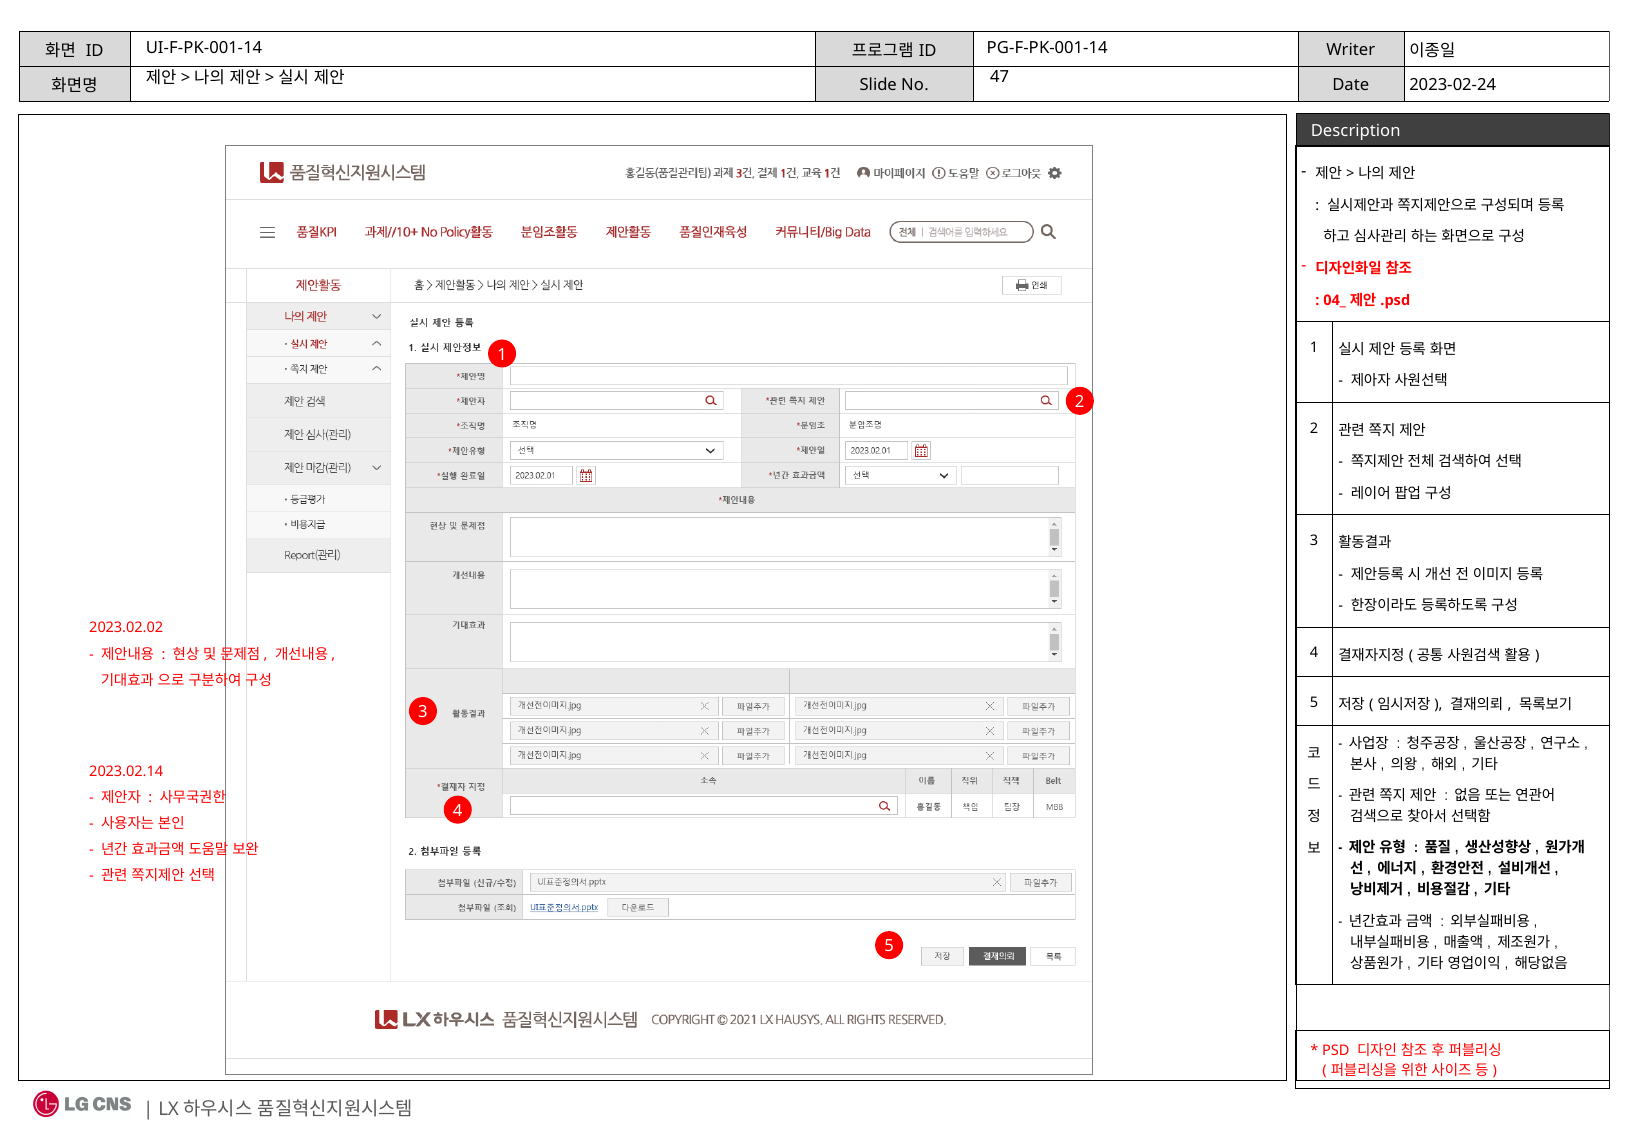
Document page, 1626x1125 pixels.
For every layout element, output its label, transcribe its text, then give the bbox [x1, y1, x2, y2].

table_cell 결재자지정(공통 사원검색 활용) [1333, 628, 1609, 676]
list PG-F-PK-001-14 [971, 31, 1299, 62]
table_cell 2 [1296, 403, 1332, 514]
table_cell 3 [1296, 515, 1332, 627]
table_cell 4 [1296, 628, 1332, 676]
table_header 제안>나의 제안 : 실시제안과 쪽지제안으로 구성되며 등록 하고 심사관리 하는 화면으로 구성 디자인화일 참조 : 04_제안.psd [1296, 146, 1609, 321]
table_cell 실시 제안 등록 화면 - 제아자 사원선택 [1333, 322, 1609, 402]
table_cell 관련 쪽지 제안 - 쪽지제안 전체 검색하여 선택 - 레이어 팝업 구성 [1333, 403, 1609, 514]
text_box 2023.02.14 - 제안자 : 사무국권한 - 사용자는 본인 - 년간 효과금액 도움말 보완 - 관련 쪽지제안 선택 [74, 745, 220, 892]
table_cell 1 [1296, 322, 1332, 402]
list 제안>나의 제안>실시 제안 [131, 62, 813, 93]
table_cell 코드정보 [1296, 726, 1332, 984]
table_cell 5 [1296, 677, 1332, 725]
list UI-F-PK-001-14 [131, 31, 813, 62]
table_cell 활동결과 - 제안등록 시 개선 전 이미지 등록 - 한장이라도 등록하도록 구성 [1333, 515, 1609, 627]
text_box 2023.02.02 - 제안내용 : 현상 및 문제점, 개선내용, 기대효과 으로 구분하여 구성 [74, 602, 220, 696]
table_header * PSD 디자인 참조 후 퍼블리싱 (퍼블리싱을 위한 사이즈 등) [1296, 1031, 1609, 1088]
table_cell - 사업장 : 청주공장, 울산공장, 연구소, 본사, 의왕, 해외, 기타 - 관련 쪽지 제안 : 없음 또는 연관어 검색으로 찾아서 선택함 - 제안 유형 : 품질, 생산성향상, 원가개선, 에너지, 환경안전, 설비개선, 낭비제거, 비용절감, 기타 - 년간효과 금액 : 외부실패비용, 내부실패비용, 매출액, 제조원가, 상품원가, 기타 영업이익, 해당없음 [1333, 726, 1609, 984]
table_cell 저장(임시저장), 결재의뢰, 목록보기 [1333, 677, 1609, 725]
picture [225, 145, 1093, 1075]
